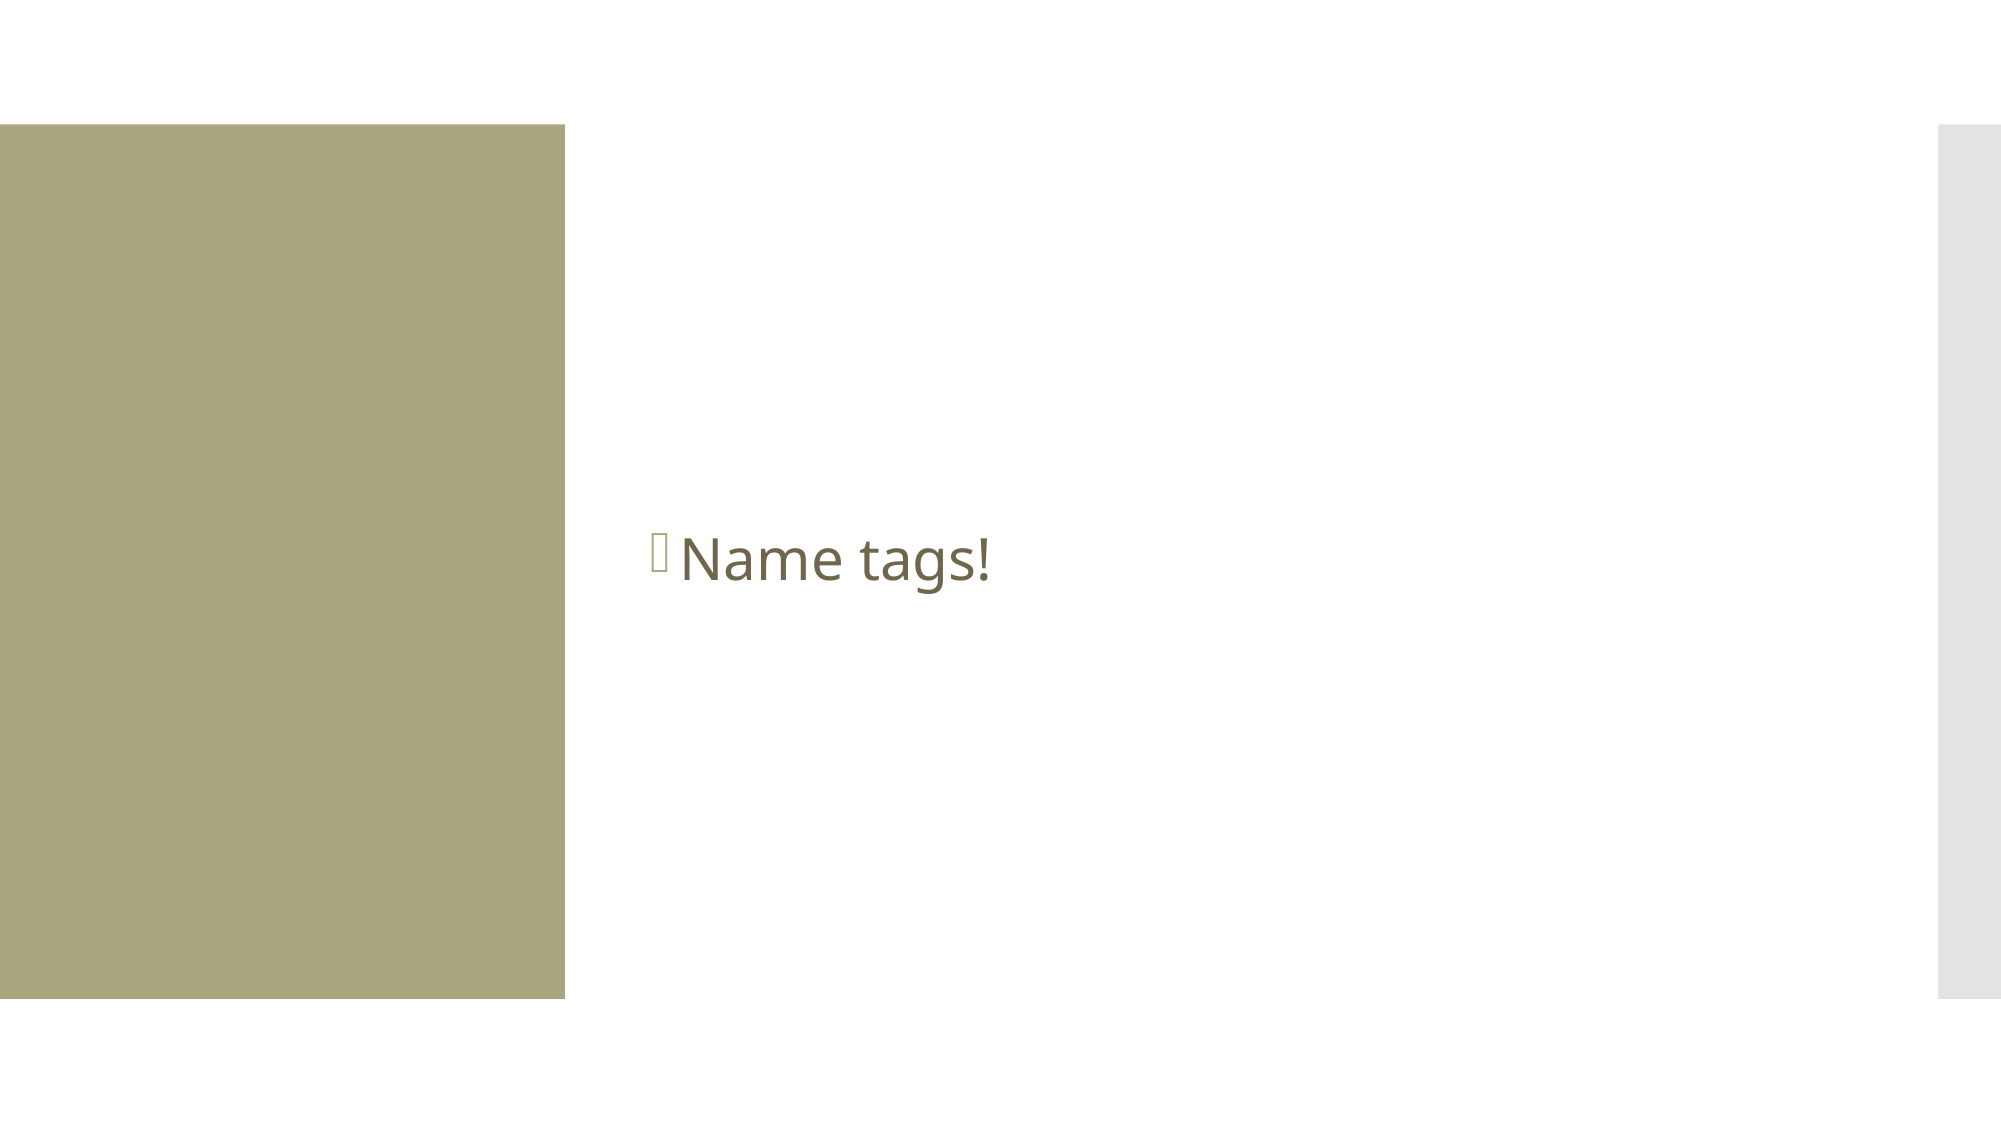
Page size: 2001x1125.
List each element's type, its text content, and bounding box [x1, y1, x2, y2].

list Name tags! [634, 141, 1835, 982]
